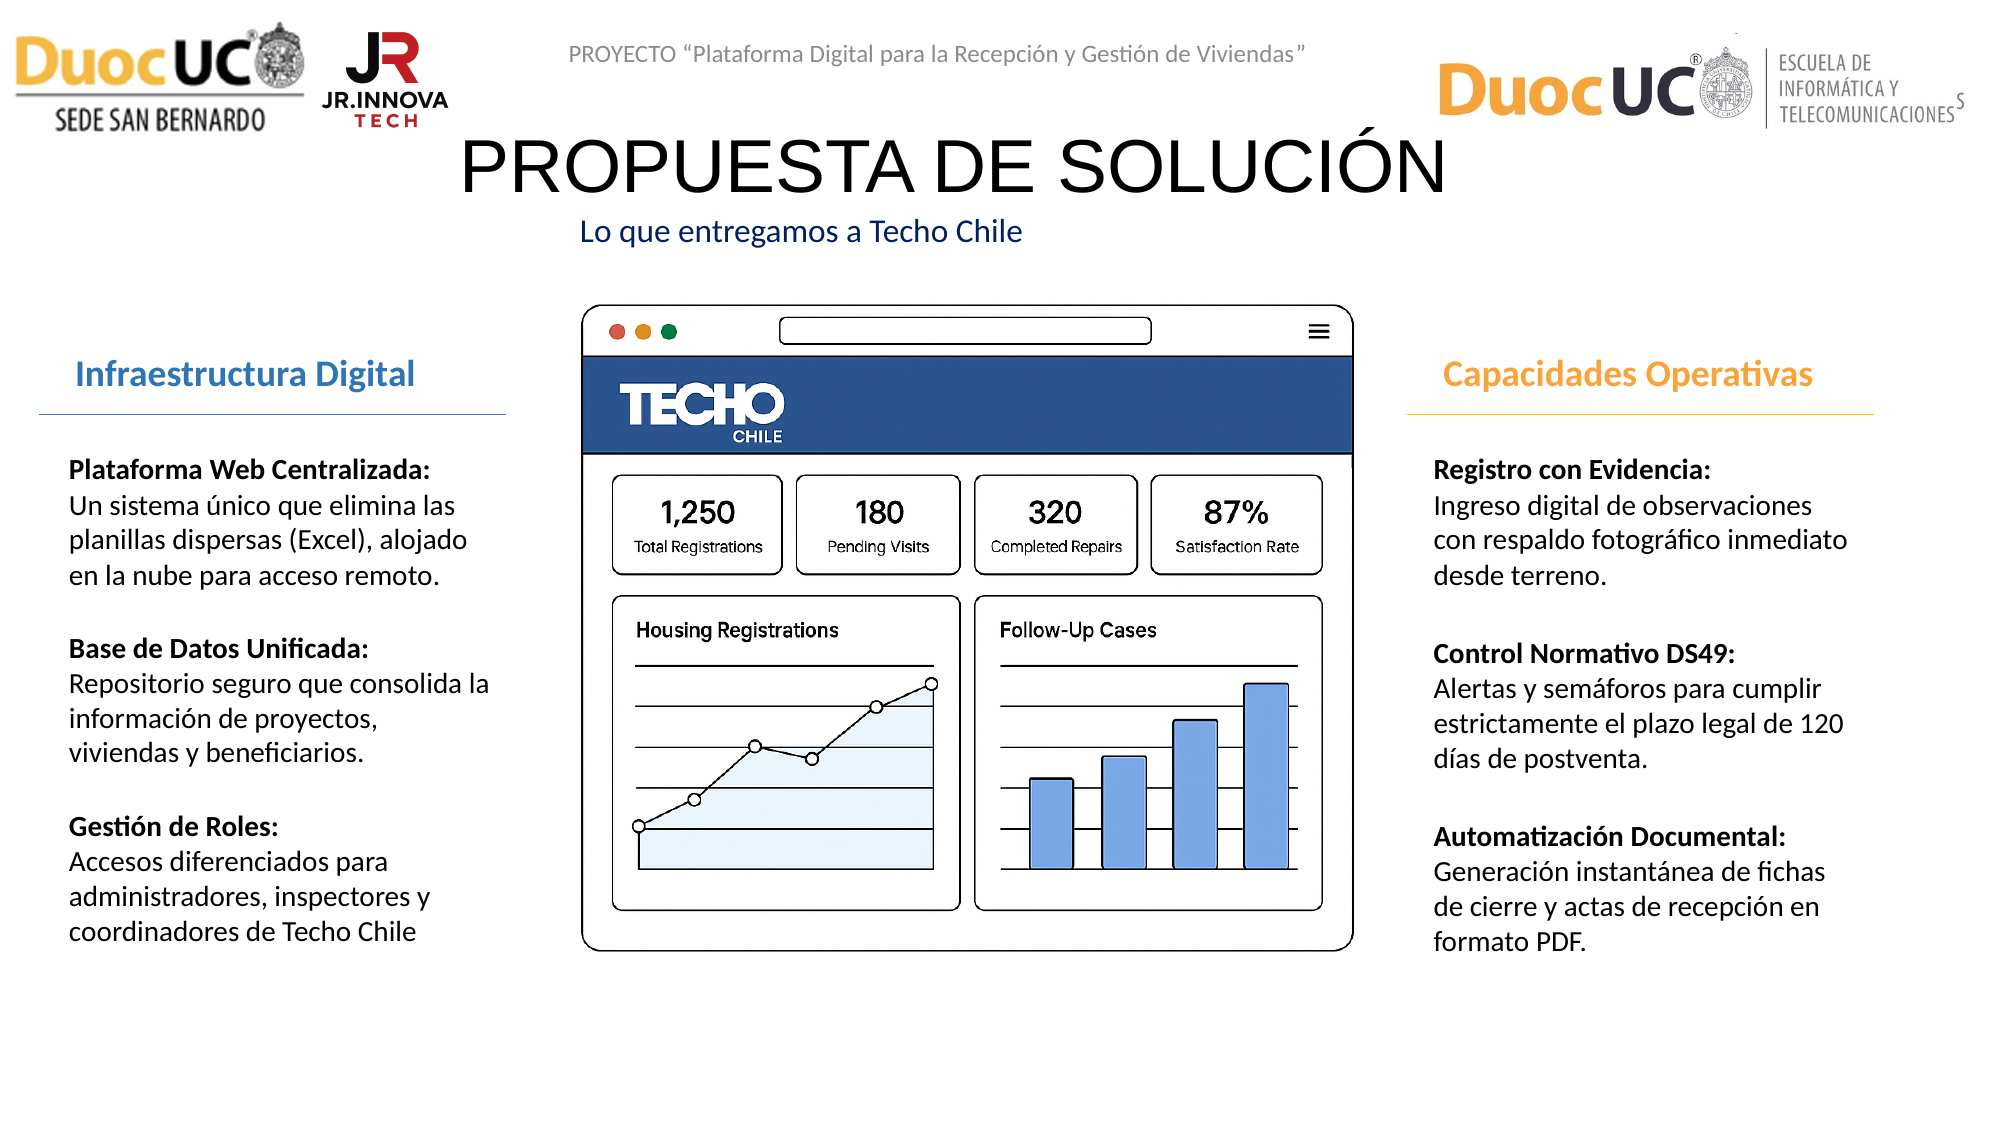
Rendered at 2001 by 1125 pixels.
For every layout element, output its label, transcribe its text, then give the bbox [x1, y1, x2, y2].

text_box Base de Datos Unificada: Repositorio seguro que consolida la información de proyectos, viviendas y beneficiarios. [54, 621, 510, 777]
text_box Control Normativo DS49: Alertas y semáforos para cumplir estrictamente el plazo legal de 120 días de postventa. [1418, 626, 1875, 782]
text_box PROPUESTA DE SOLUCIÓN [0, 109, 1955, 215]
text_box Plataforma Web Centralizada: Un sistema único que elimina las planillas dispersas (Excel), alojado en la nube para acceso remoto. [54, 443, 510, 599]
text_box Automatización Documental: Generación instantánea de fichas de cierre y actas de recepción en formato PDF. [1418, 810, 1875, 965]
text_box Gestión de Roles: Accesos diferenciados para administradores, inspectores y coordinadores de Techo Chile [54, 799, 510, 955]
text_box Registro con Evidencia: Ingreso digital de observaciones con respaldo fotográfico inmediato desde terreno. [1418, 443, 1875, 599]
text_box Infraestructura Digital [60, 341, 560, 401]
text_box Lo que entregamos a Techo Chile [490, 202, 1096, 257]
footer PROYECTO “Plataforma Digital para la Recepción y Gestión de Viviendas” [551, 25, 1324, 80]
picture [0, 2, 466, 163]
text_box Capacidades Operativas [1428, 341, 1908, 401]
picture [571, 299, 1367, 963]
picture [1438, 20, 1965, 163]
